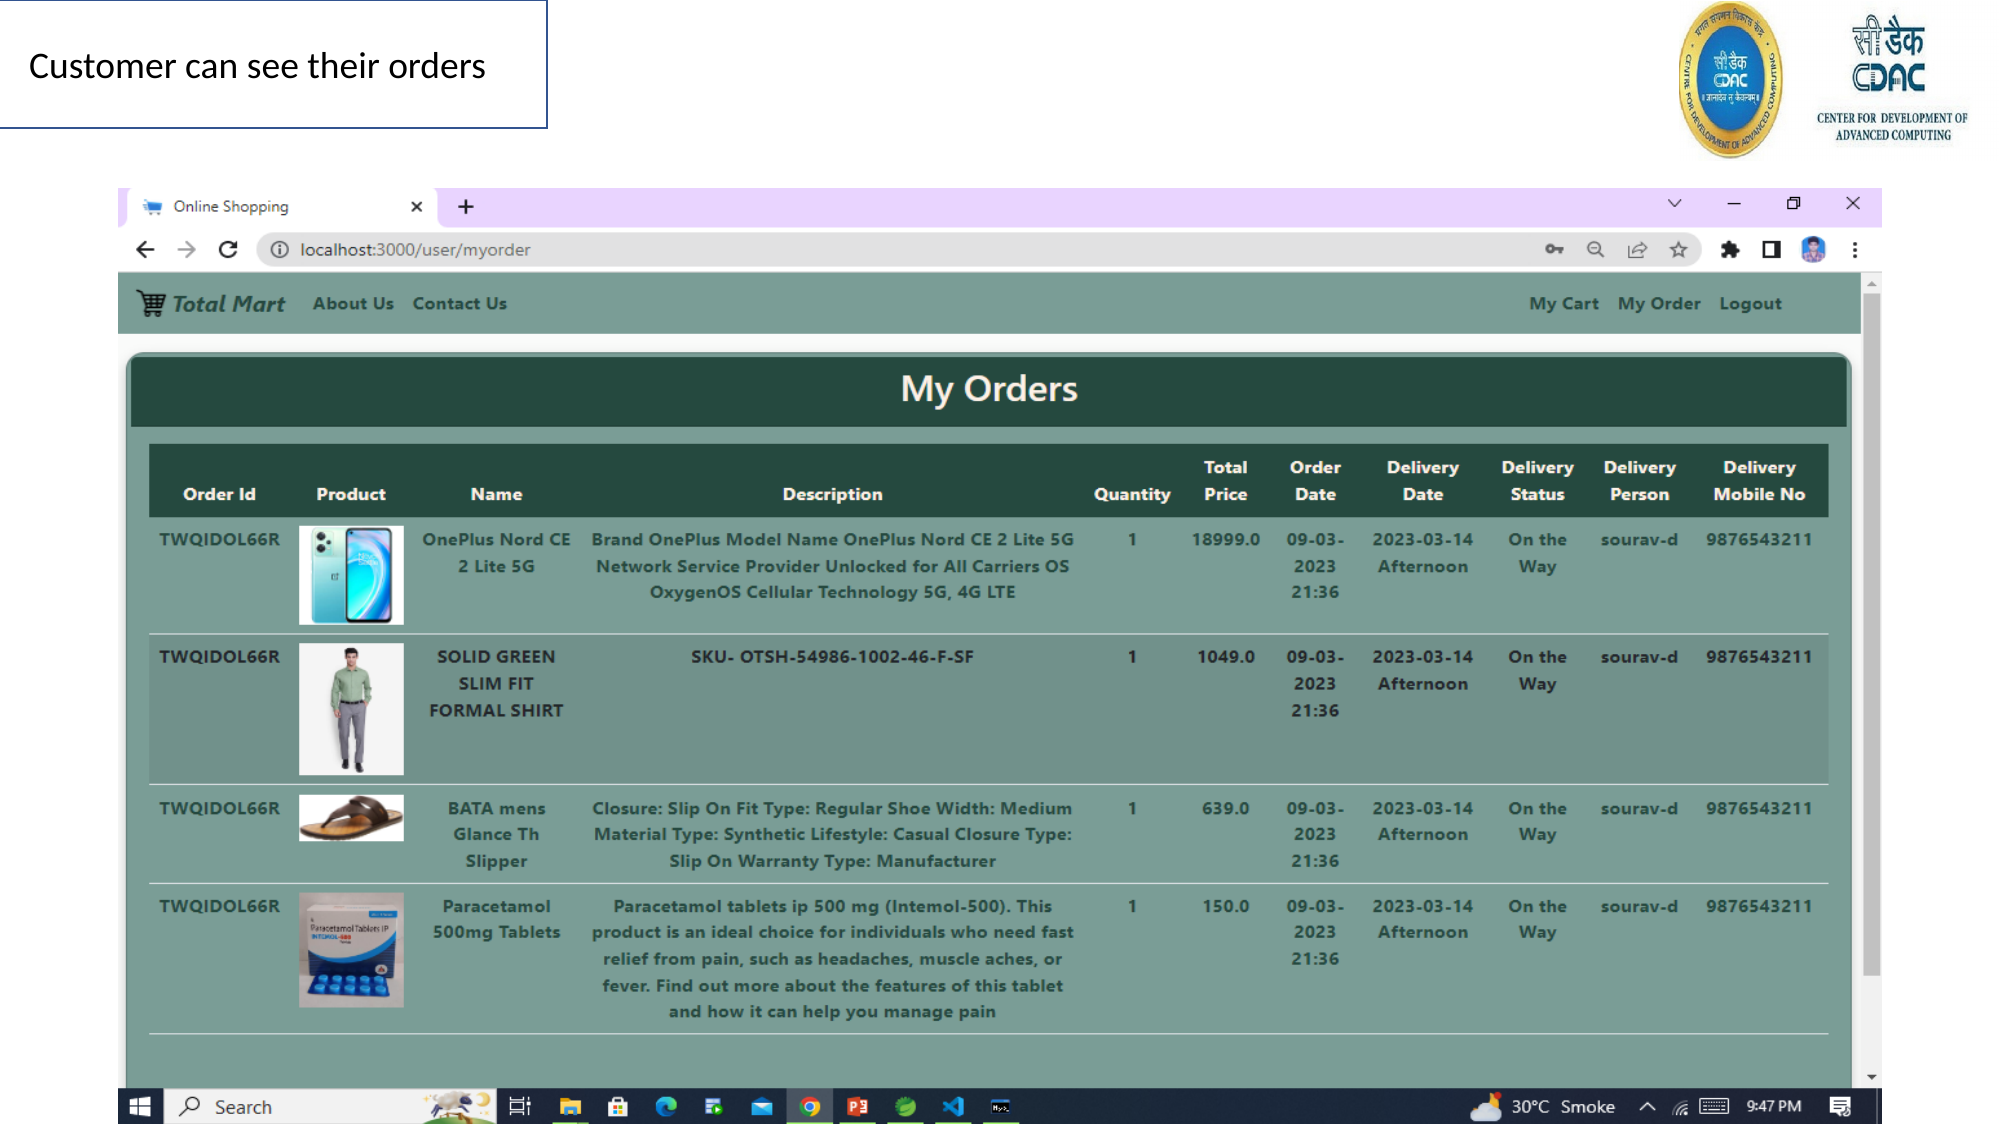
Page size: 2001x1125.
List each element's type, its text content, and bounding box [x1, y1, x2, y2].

text_box [116, 186, 1884, 1125]
text_box Customer can see their orders [0, 0, 548, 129]
text_box [1677, 0, 2000, 163]
